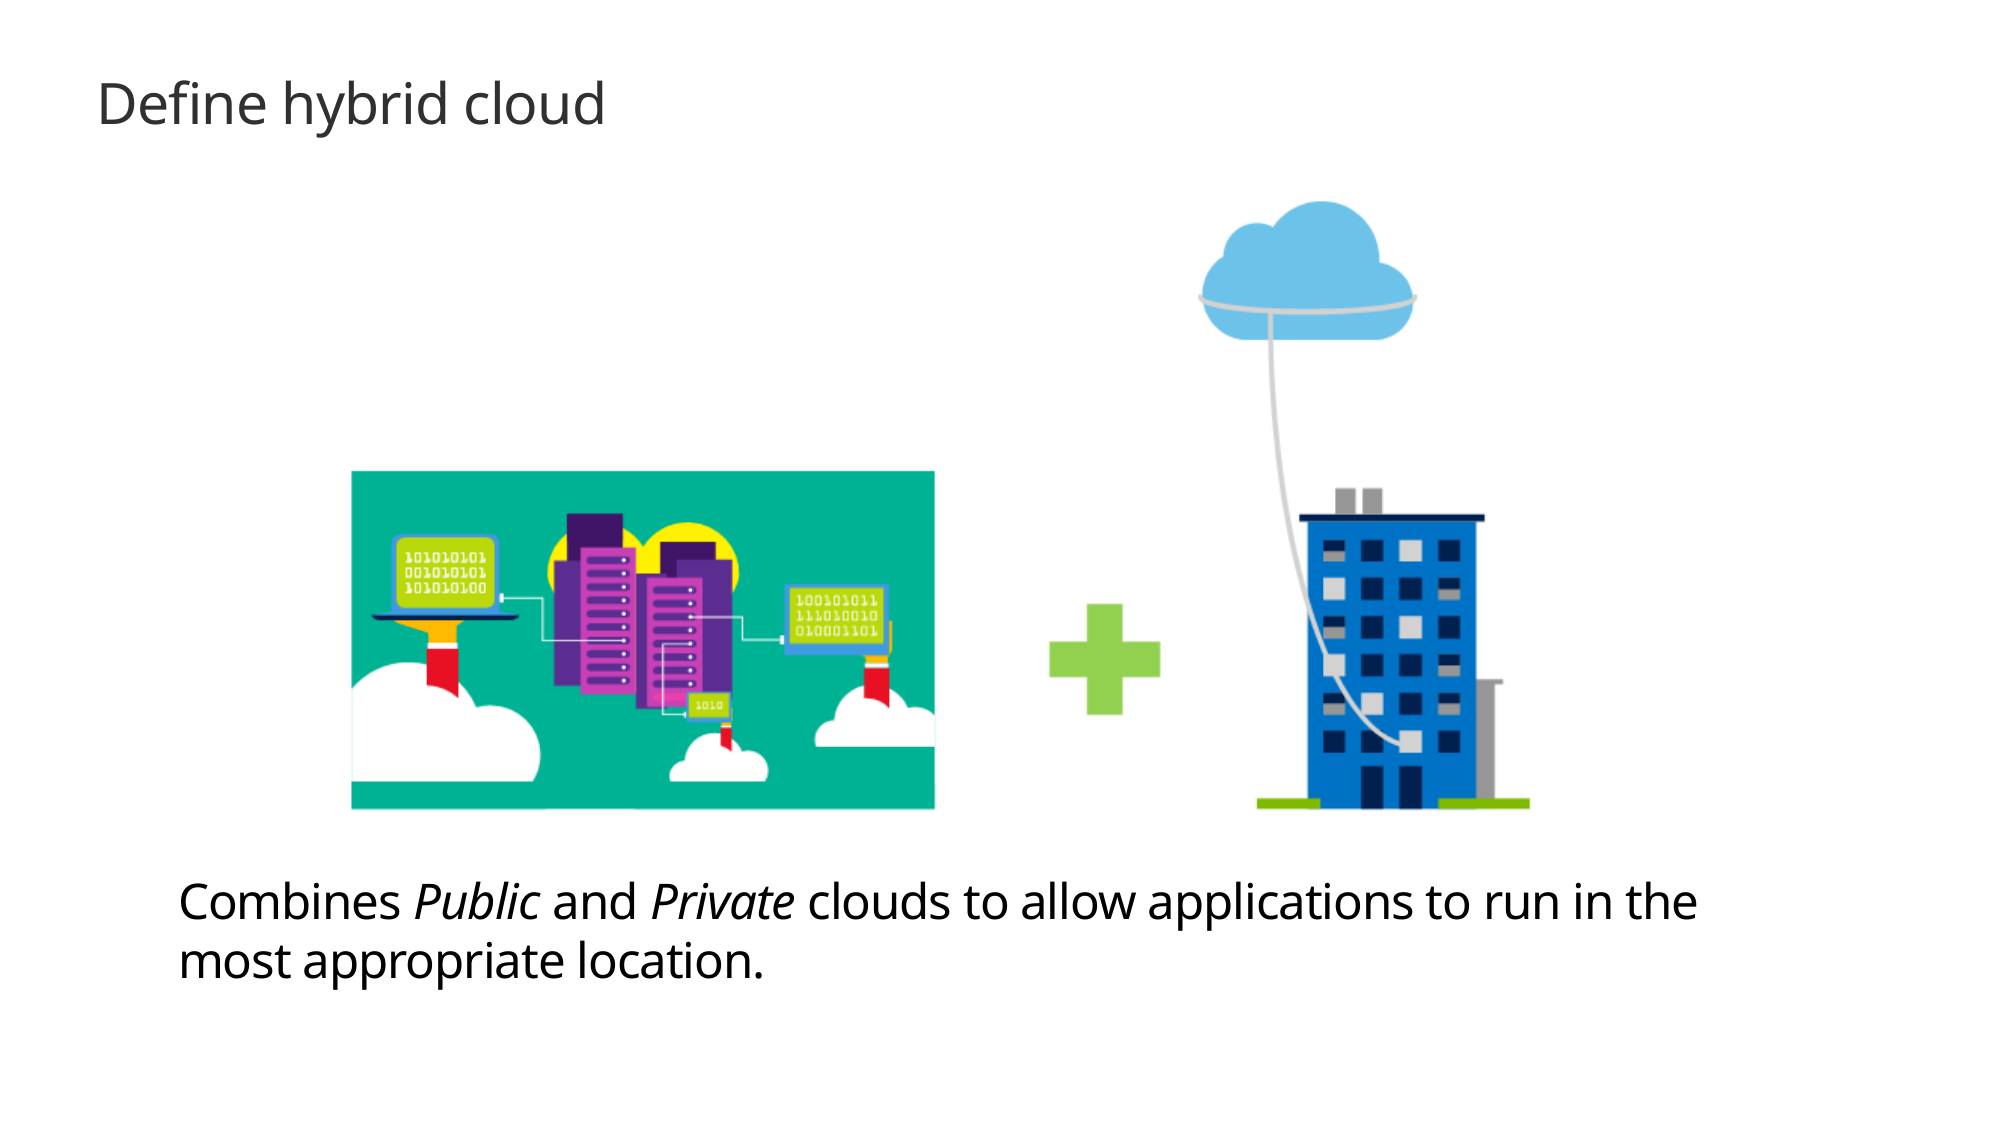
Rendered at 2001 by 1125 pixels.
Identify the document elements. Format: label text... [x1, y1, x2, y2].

title Define hybrid cloud [96, 75, 1904, 166]
picture [311, 191, 1546, 846]
list Combines Public and Private clouds to allow applications to run in the most appropriate location. [178, 870, 1822, 1012]
